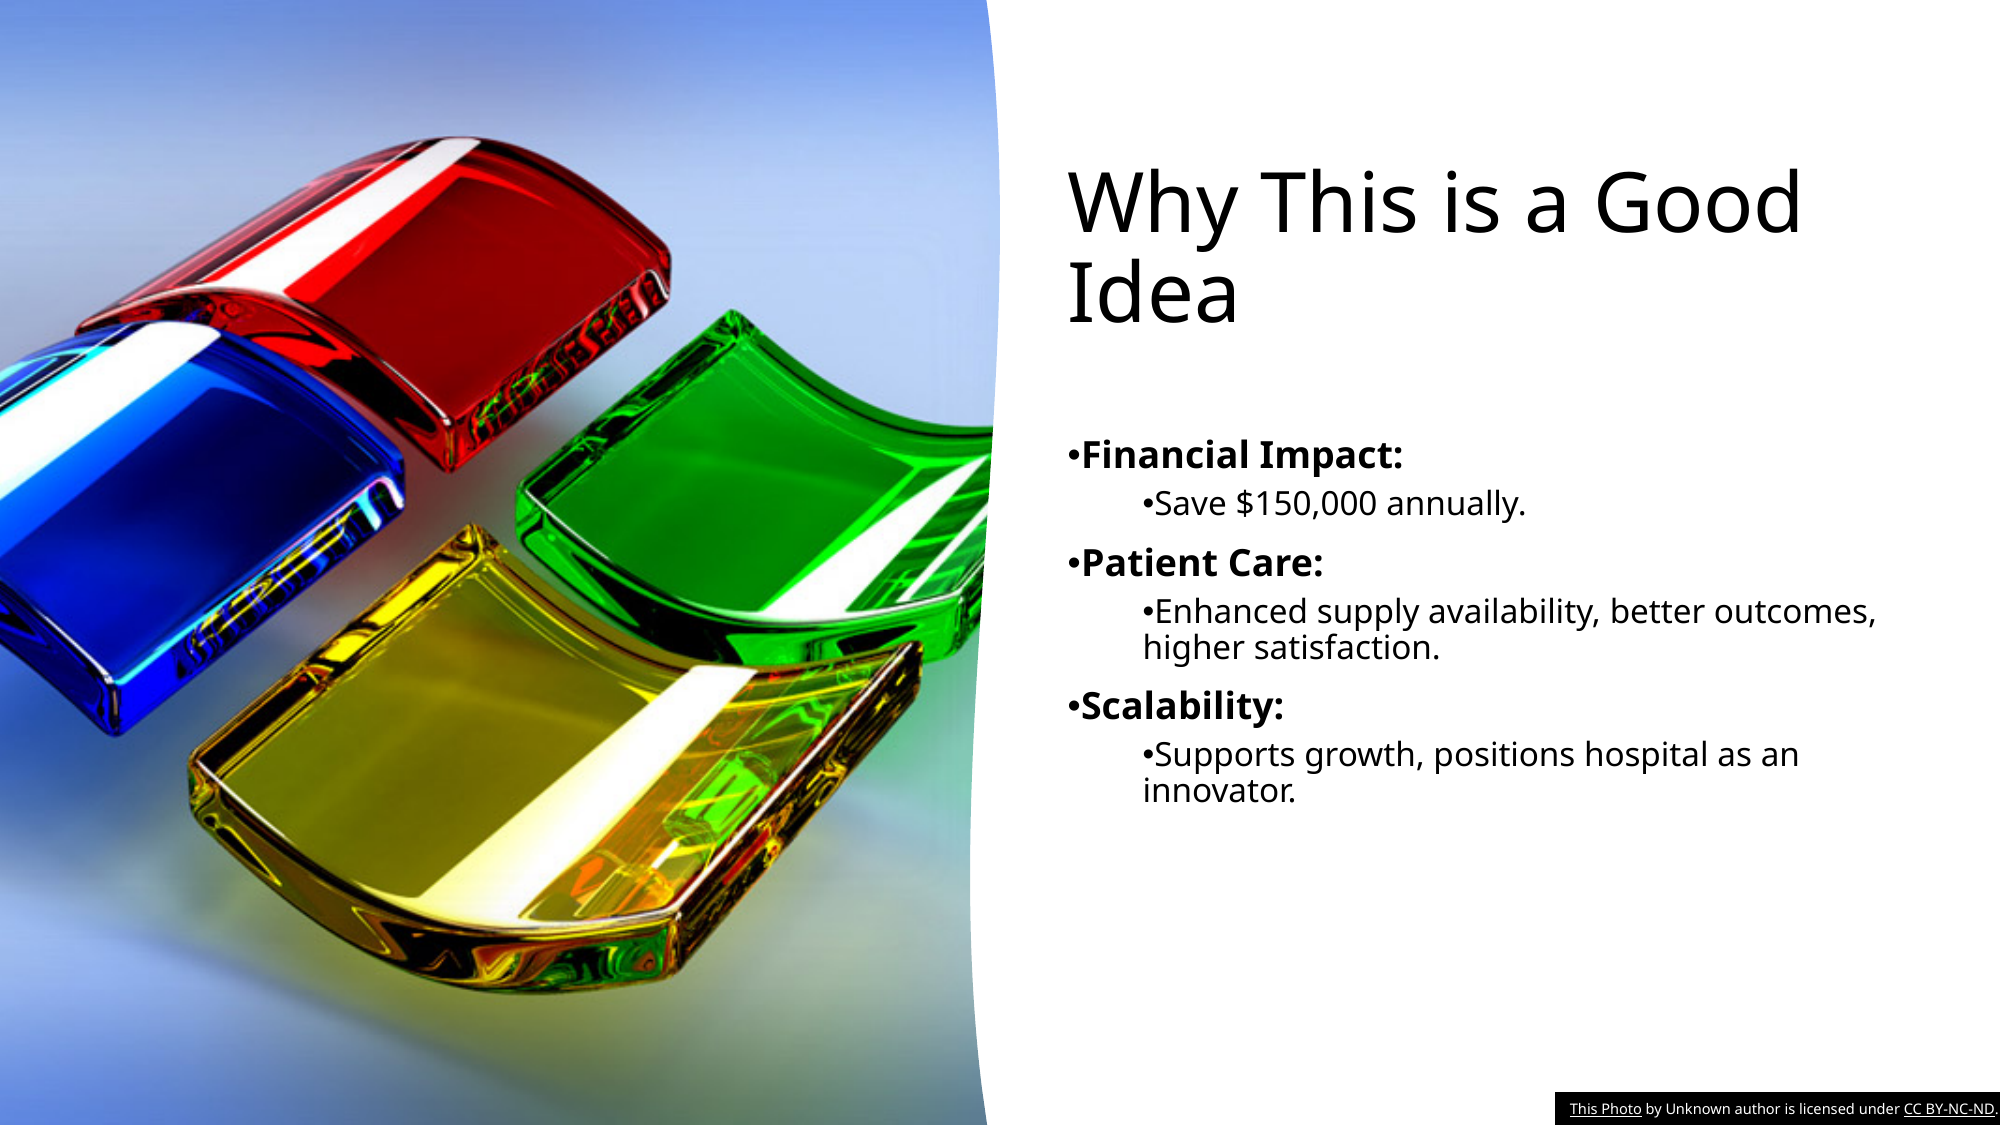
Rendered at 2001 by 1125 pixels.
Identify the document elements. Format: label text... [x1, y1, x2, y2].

list Financial Impact: Save $150,000 annually. Patient Care: Enhanced supply availability, better outcomes, higher satisfaction. Scalability: Supports growth, positions hospital as an innovator. [1052, 428, 1921, 1045]
picture [0, 0, 1001, 1125]
title Why This is a Good Idea [1052, 80, 1921, 348]
text_box This Photo by Unknown author is licensed under CC BY-NC-ND. [1555, 1092, 2000, 1125]
